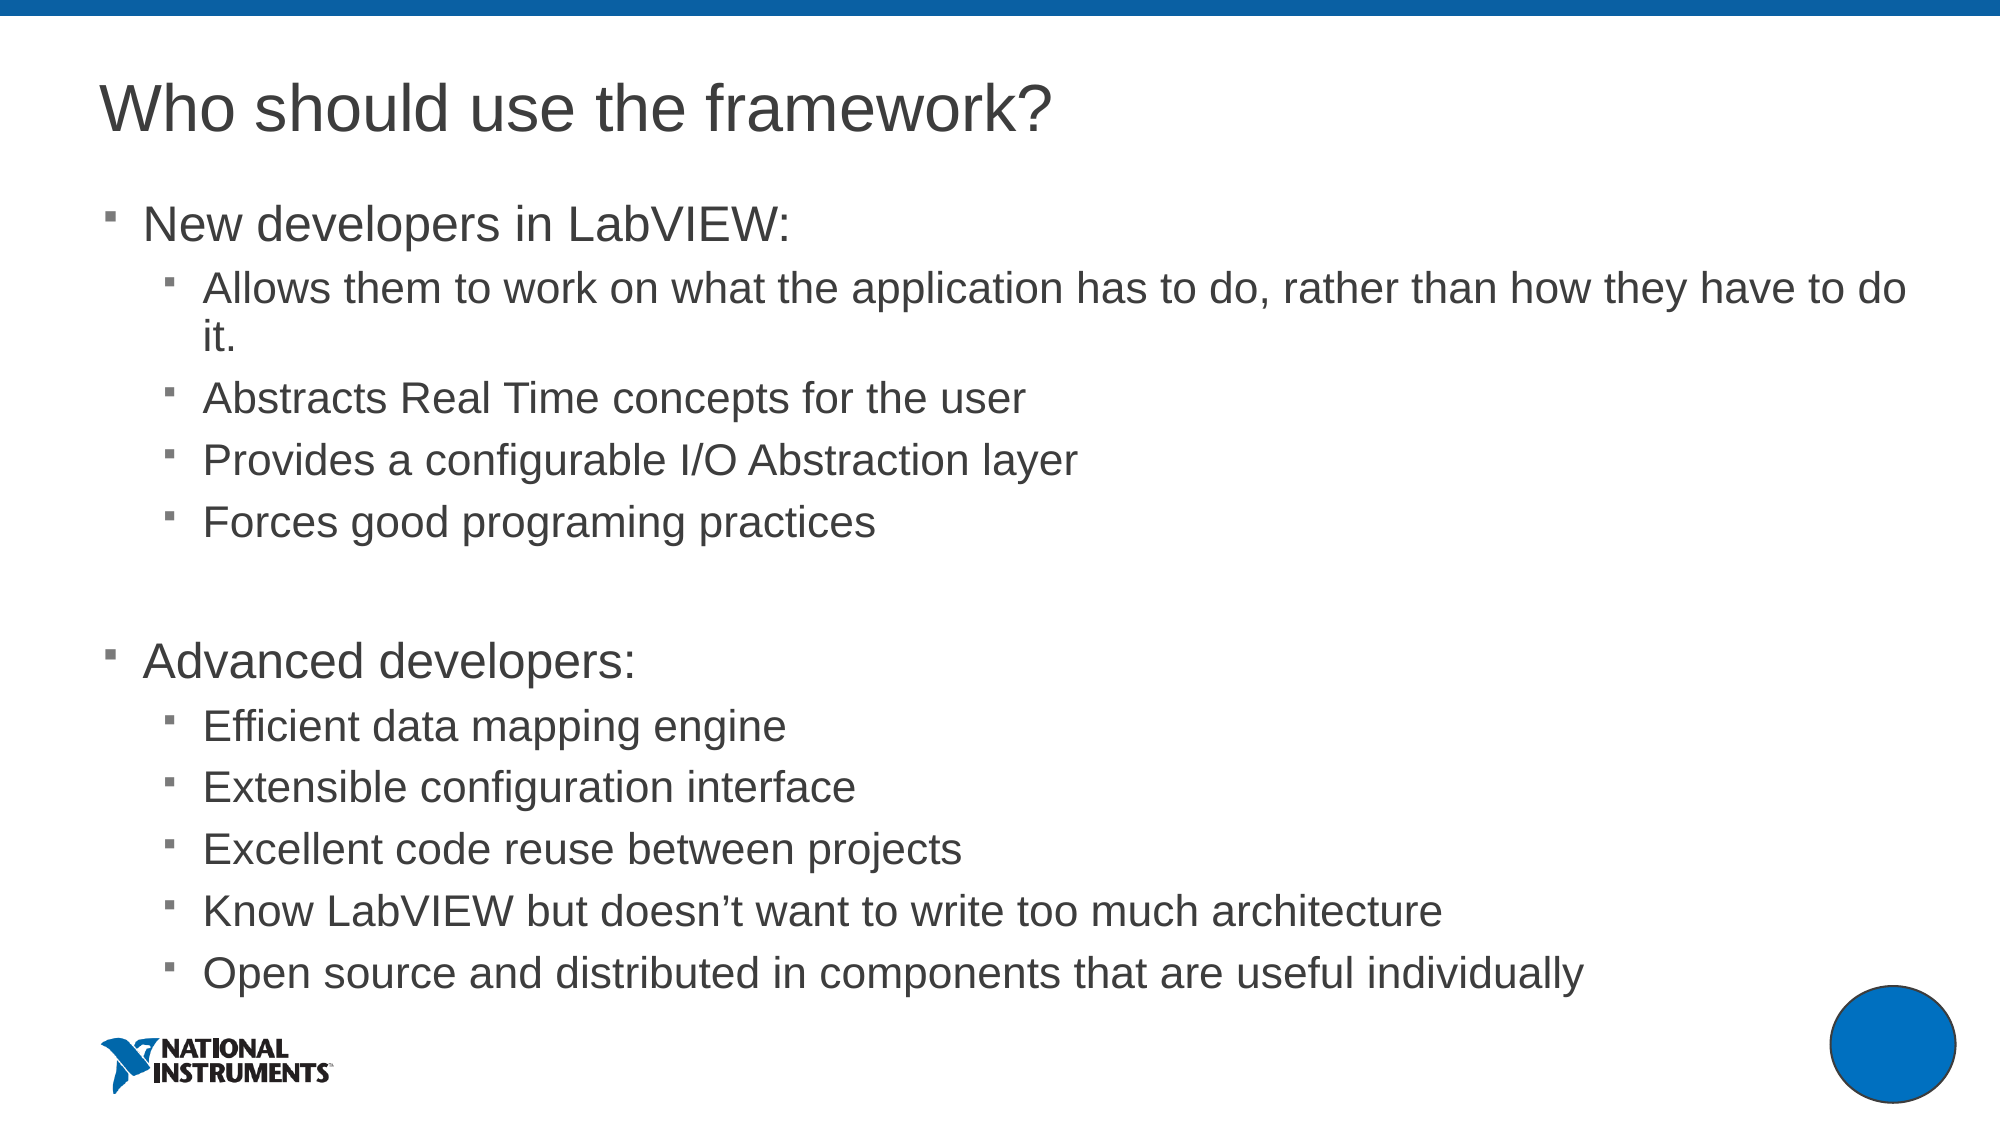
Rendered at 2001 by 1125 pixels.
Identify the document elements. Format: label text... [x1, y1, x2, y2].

list New developers in LabVIEW: Allows them to work on what the application has to do, rather than how they have to do it. Abstracts Real Time concepts for the user Provides a configurable I/O Abstraction layer Forces good programing practices Advanced developers: Efficient data mapping engine Extensible configuration interface Excellent code reuse between projects Know LabVIEW but doesn’t want to write too much architecture Open source and distributed in components that are useful individually [102, 183, 1929, 996]
title Who should use the framework? [99, 60, 1900, 160]
text_box [1829, 985, 1957, 1104]
